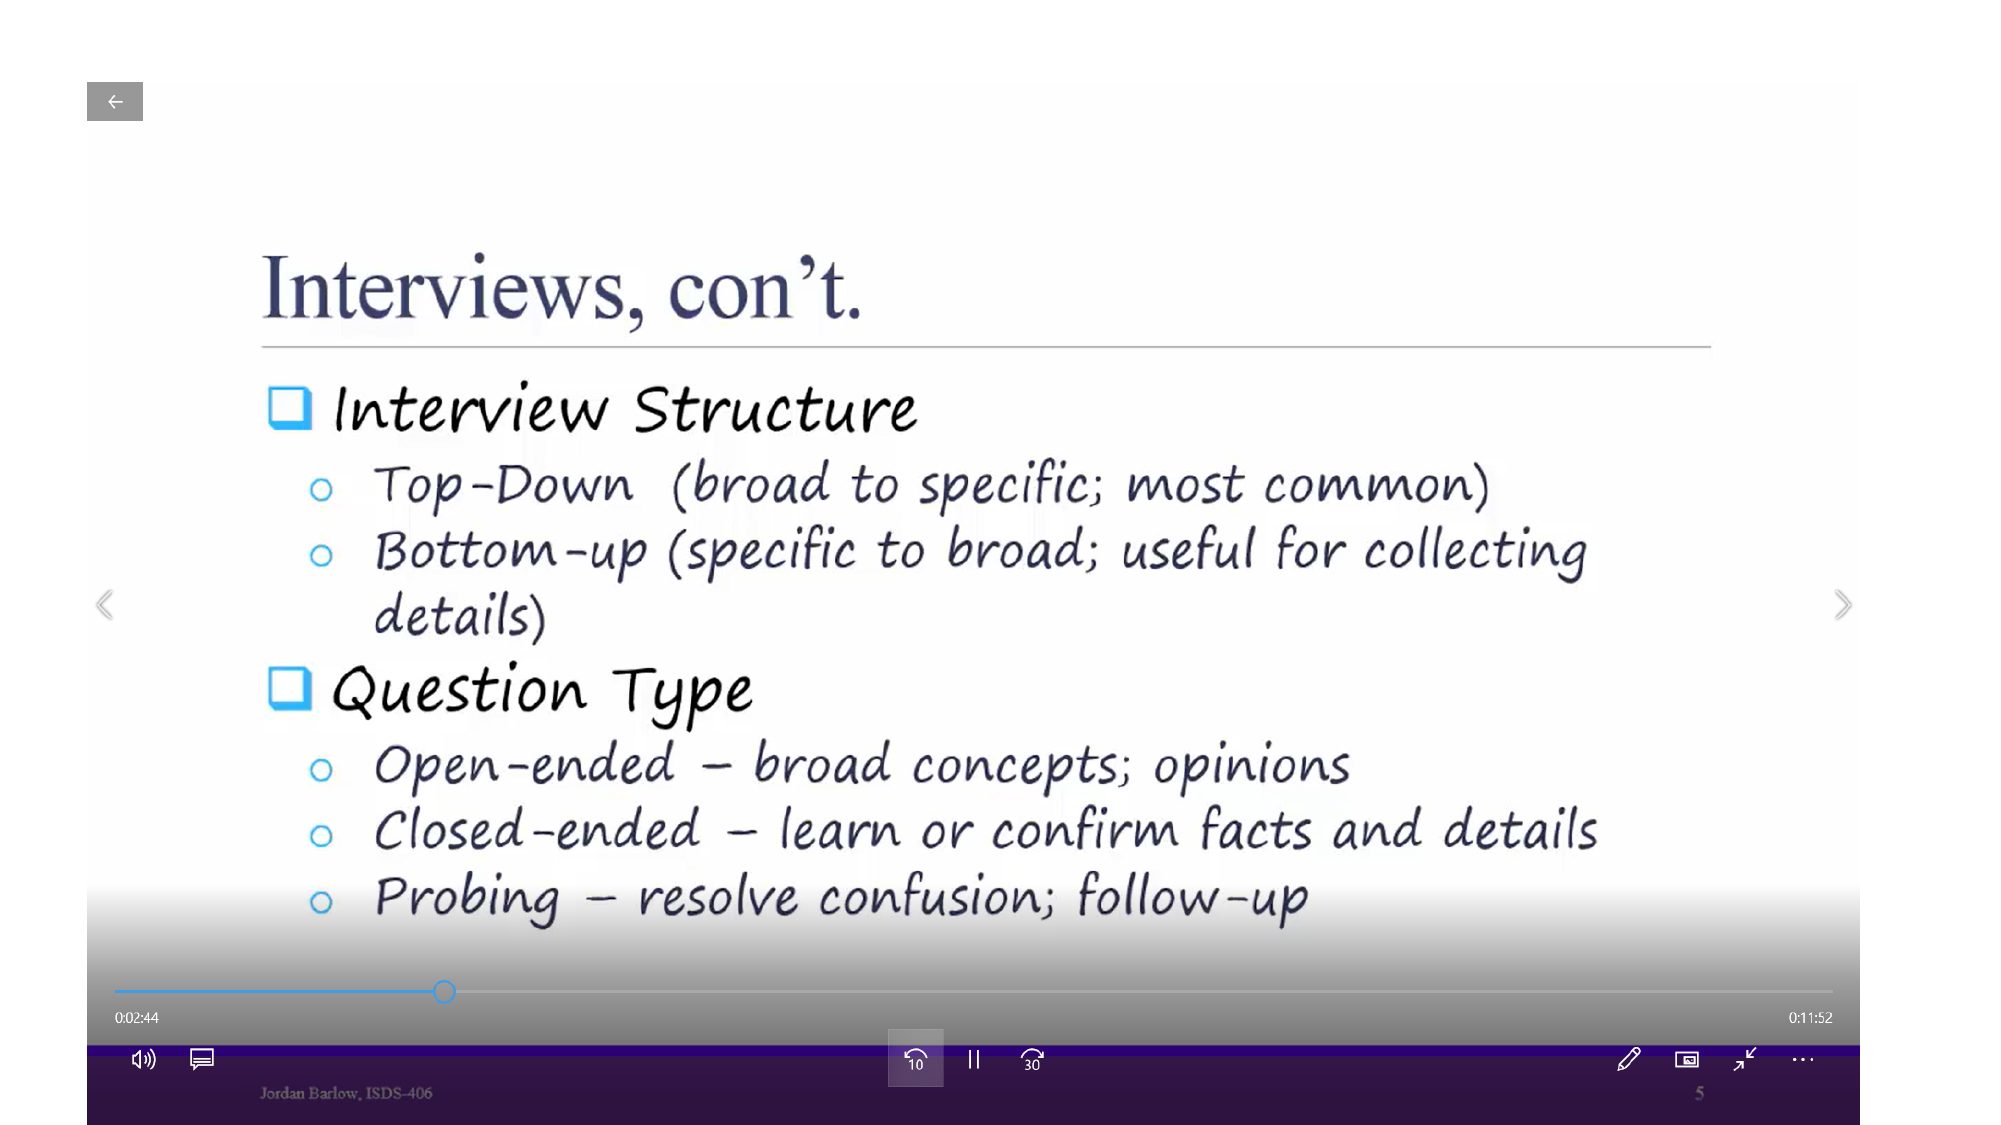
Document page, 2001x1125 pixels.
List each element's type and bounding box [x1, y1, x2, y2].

list [87, 82, 1860, 1125]
